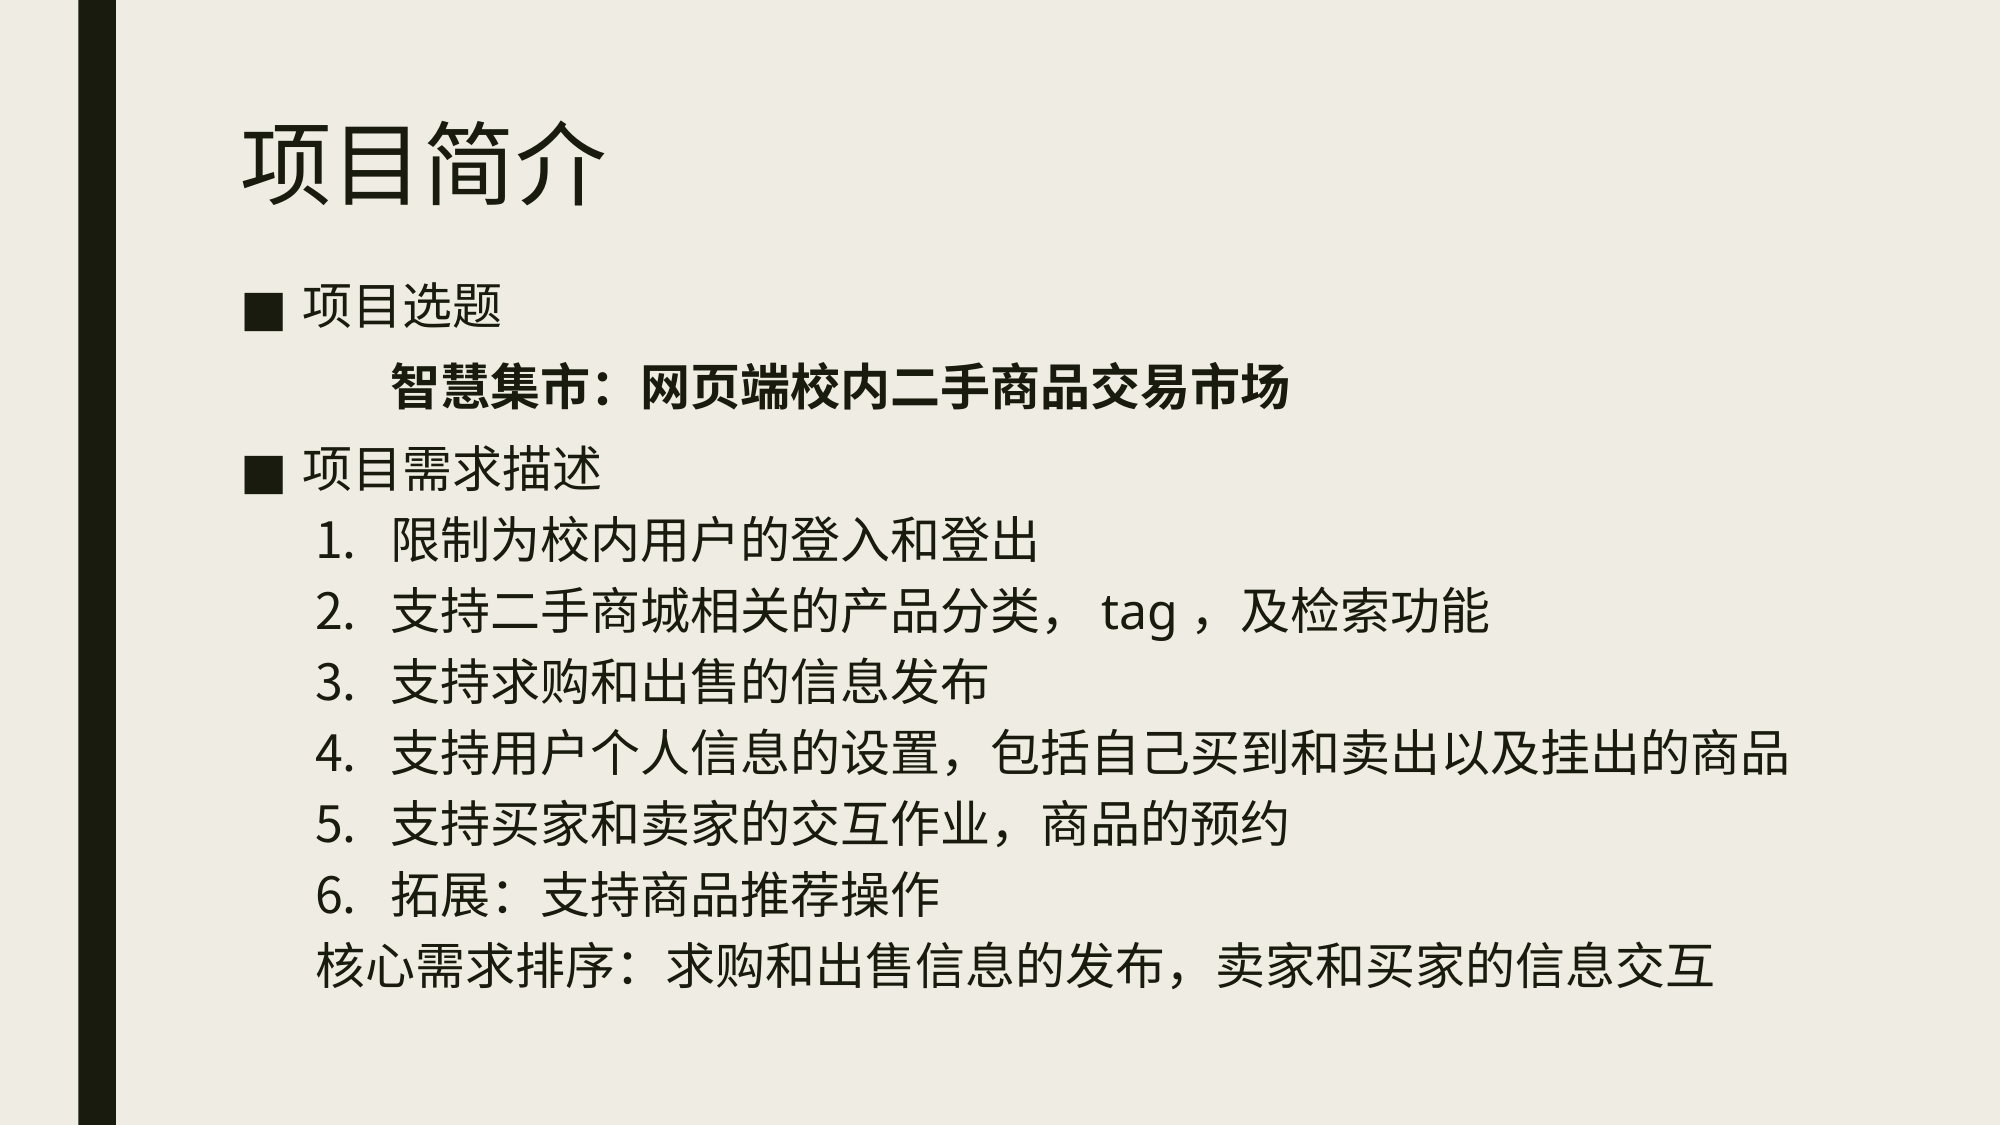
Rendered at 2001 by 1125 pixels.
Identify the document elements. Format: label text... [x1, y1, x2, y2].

title 项目简介 [225, 112, 1800, 271]
list 项目选题 智慧集市：网页端校内二手商品交易市场 项目需求描述 限制为校内用户的登入和登出 支持二手商城相关的产品分类，tag，及检索功能 支持求购和出售的信息发布 支持用户个人信息的设置，包括自己买到和卖出以及挂出的商品 支持买家和卖家的交互作业，商品的预约 拓展：支持商品推荐操作 核心需求排序：求购和出售信息的发布，卖家和买家的信息交互 [225, 271, 1950, 1057]
